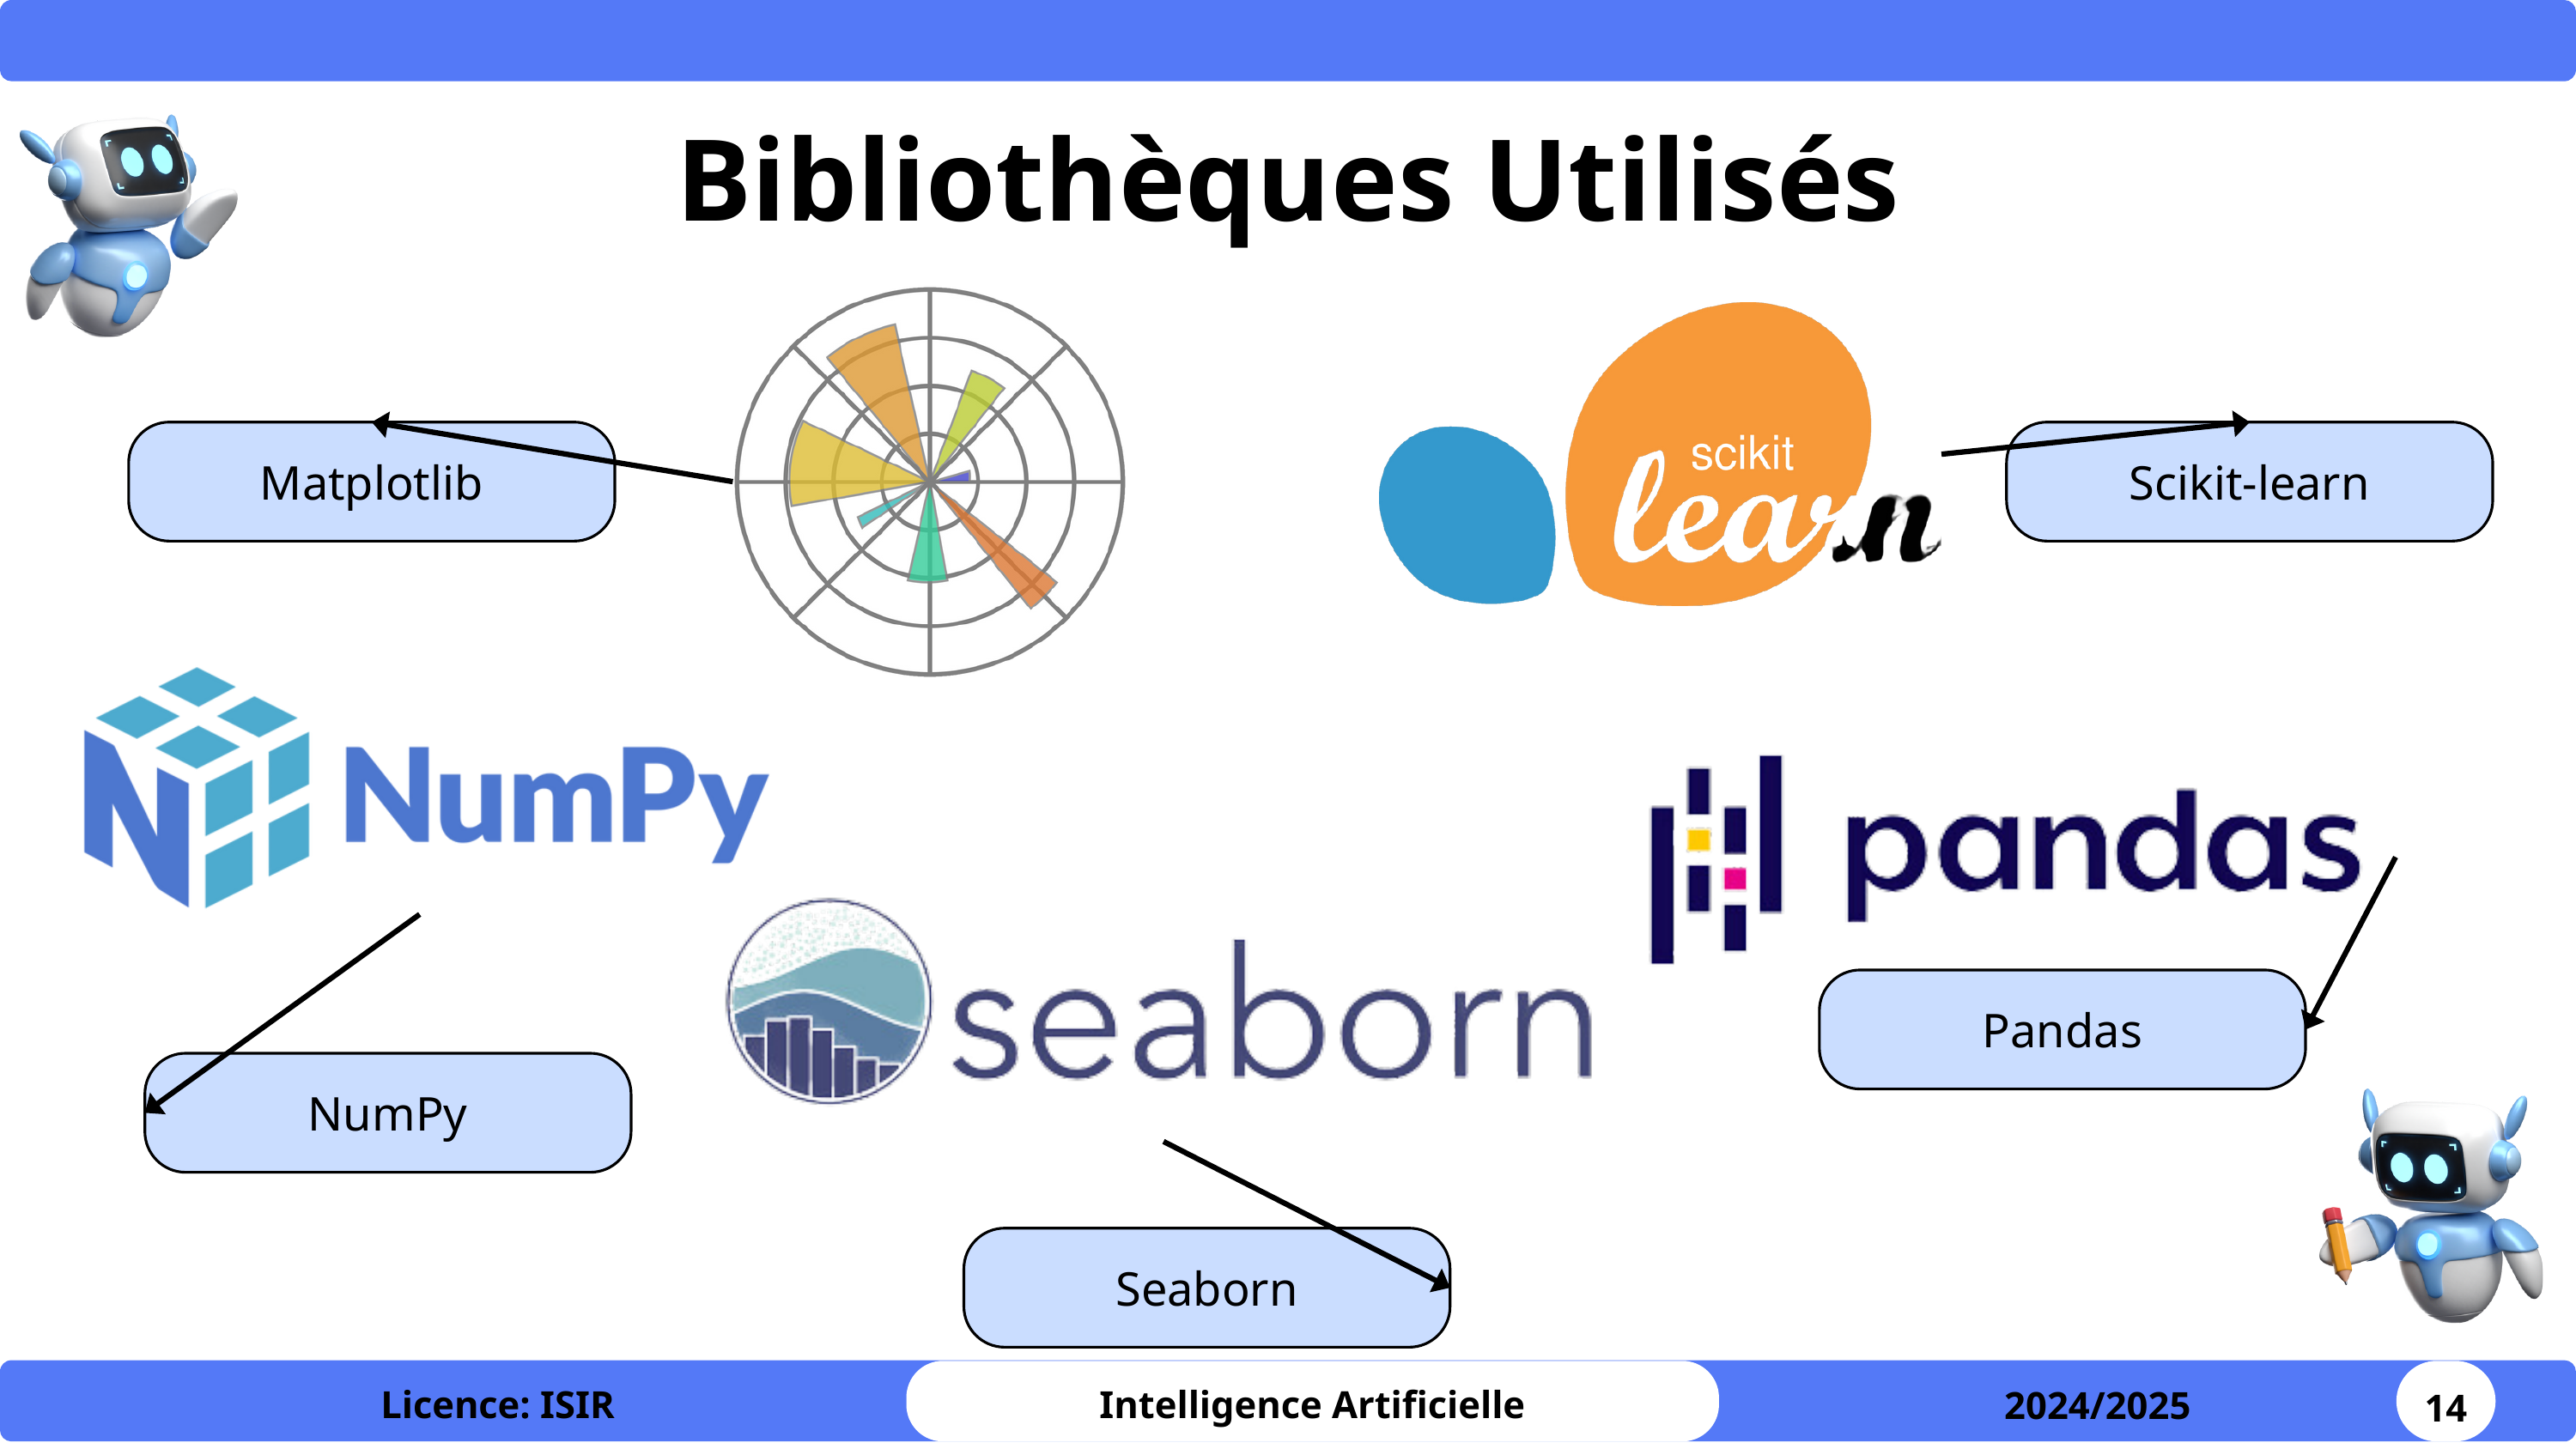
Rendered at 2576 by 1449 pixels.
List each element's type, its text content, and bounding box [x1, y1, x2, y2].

text_box [732, 285, 1127, 679]
text_box [1379, 302, 1942, 606]
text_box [144, 1052, 632, 1173]
text_box Bibliothèques Utilisés [655, 130, 1921, 244]
text_box [2318, 1088, 2543, 1324]
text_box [0, 1360, 2576, 1442]
text_box [2310, 857, 2397, 1028]
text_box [128, 421, 616, 542]
text_box [374, 415, 384, 421]
text_box [709, 882, 1618, 1142]
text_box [1819, 969, 2306, 1089]
text_box [1617, 745, 2396, 969]
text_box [2006, 421, 2494, 542]
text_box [963, 1228, 1450, 1348]
text_box [2238, 414, 2248, 421]
text_box [19, 114, 238, 338]
text_box [37, 658, 803, 915]
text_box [0, 0, 2576, 82]
